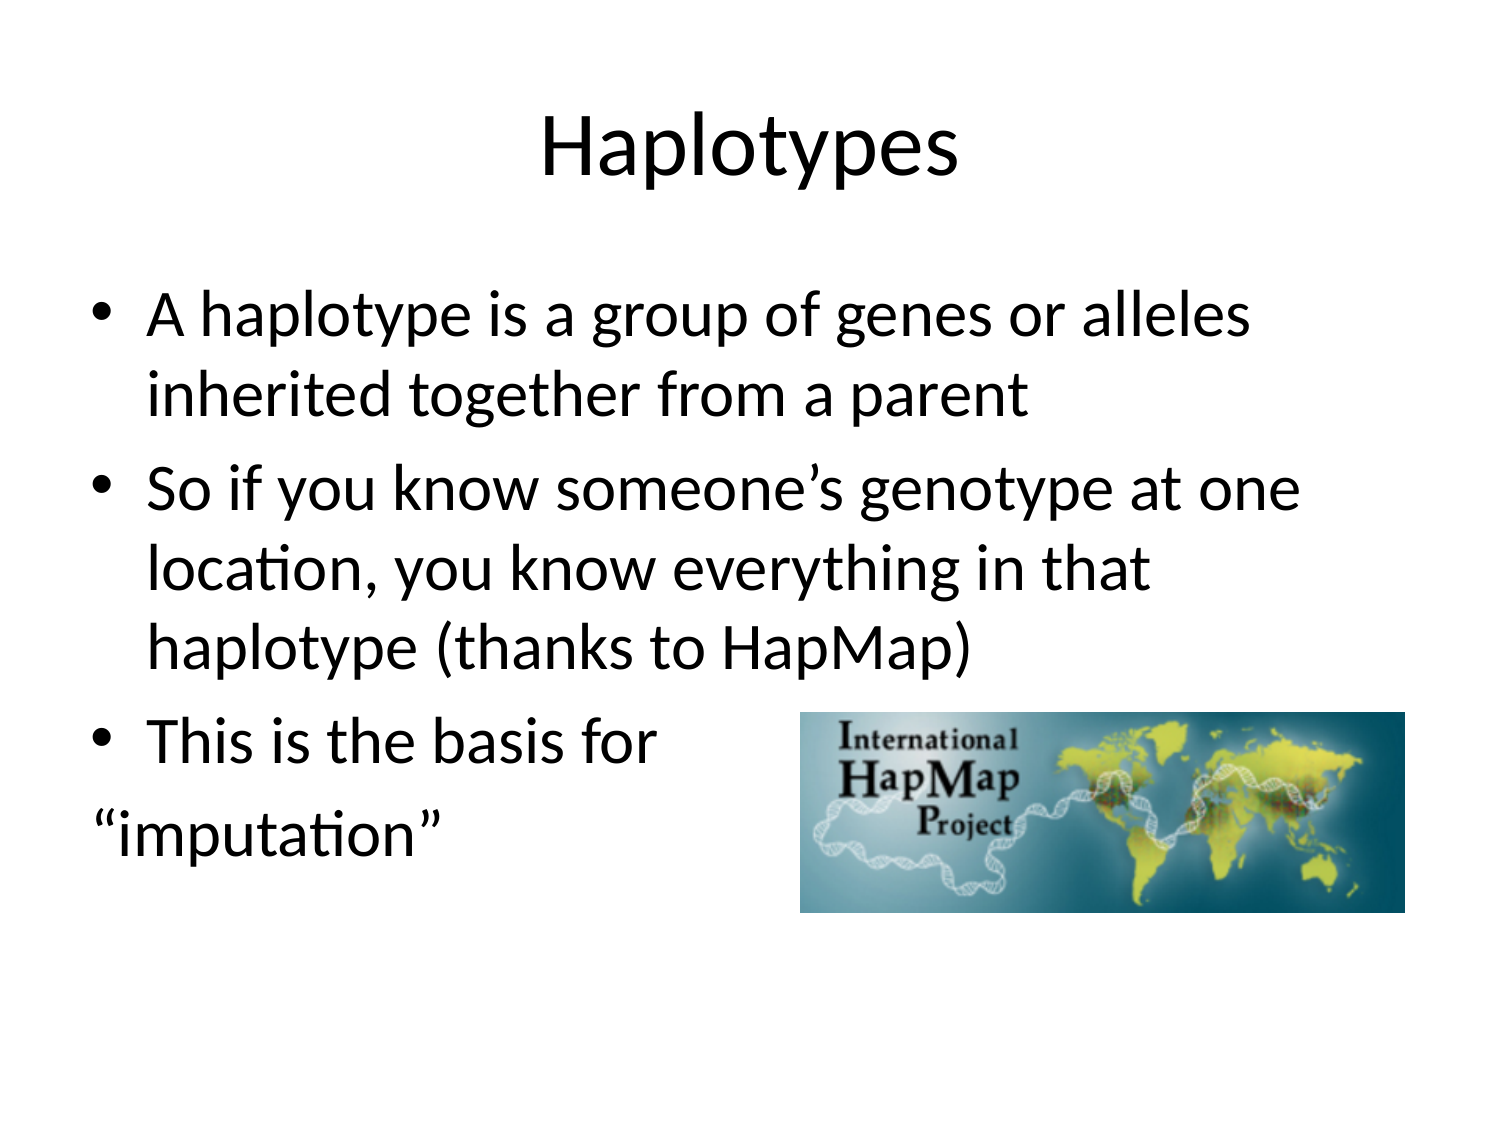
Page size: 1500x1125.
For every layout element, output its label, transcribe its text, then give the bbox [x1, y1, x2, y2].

list A haplotype is a group of genes or alleles inherited together from a parent So if you know someone’s genotype at one location, you know everything in that haplotype (thanks to HapMap) This is the basis for “imputation” [75, 262, 1425, 1005]
title Haplotypes [75, 45, 1425, 233]
picture [799, 712, 1383, 913]
